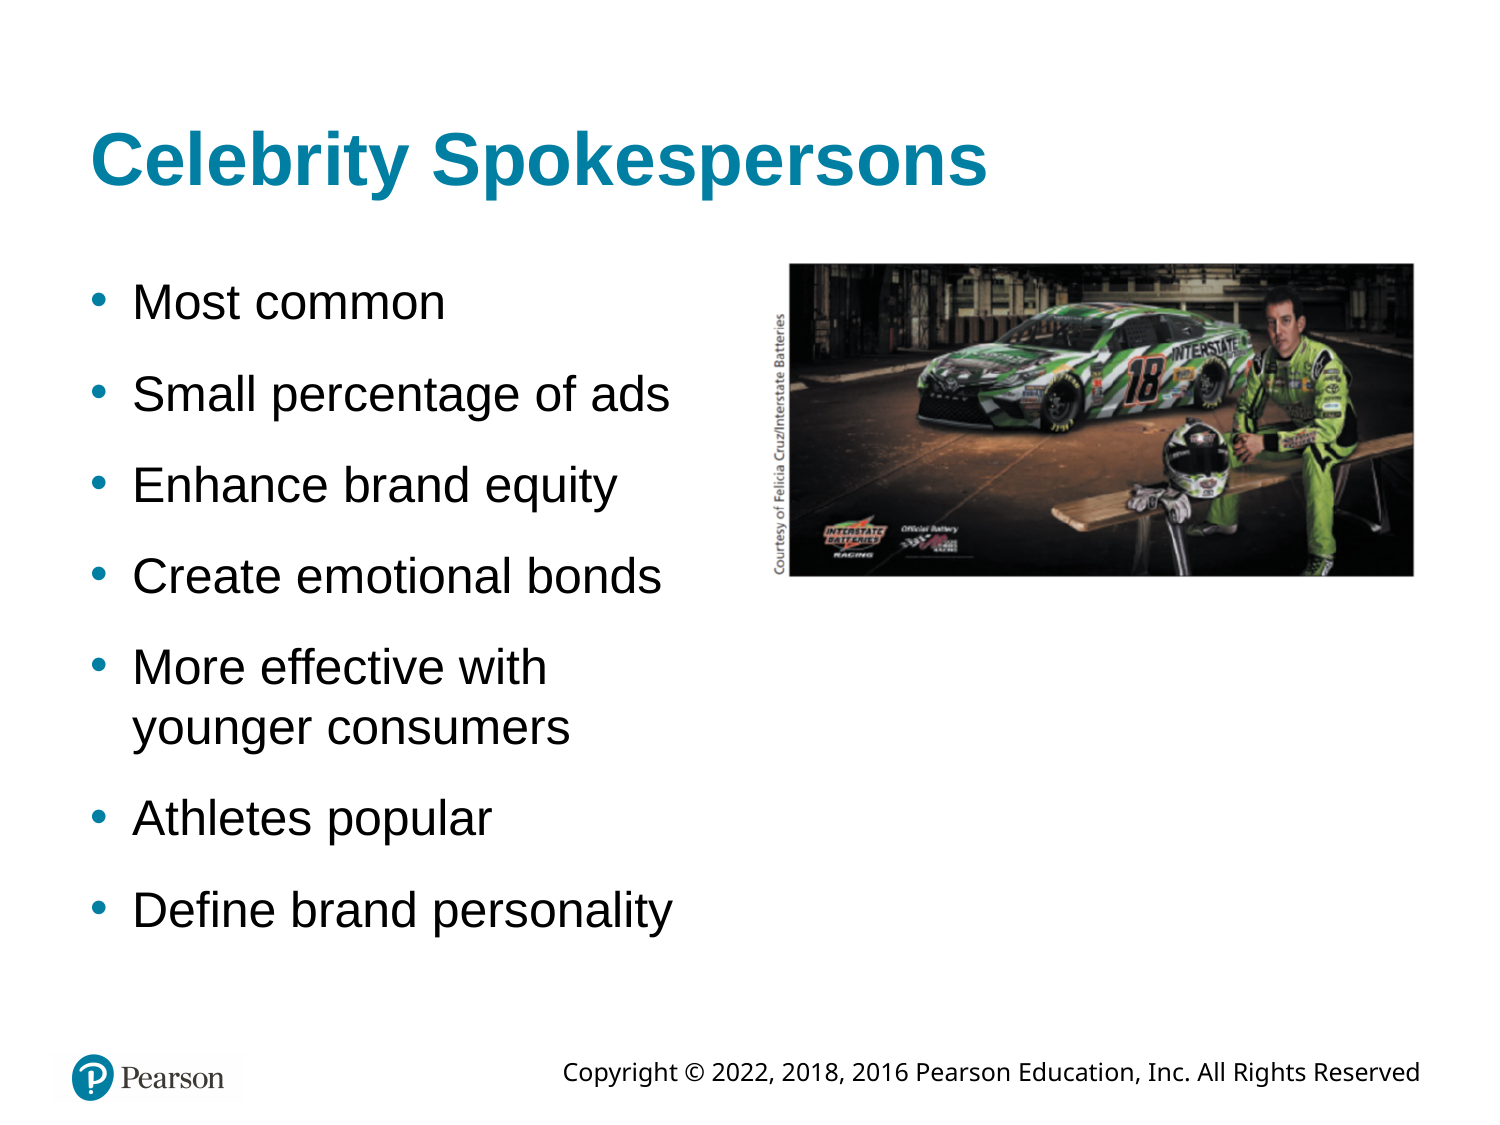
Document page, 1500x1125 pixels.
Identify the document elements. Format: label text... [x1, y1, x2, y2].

title Celebrity Spokespersons [75, 35, 1425, 216]
list Most common Small percentage of ads Enhance brand equity Create emotional bonds More effective with younger consumers Athletes popular Define brand personality [75, 254, 730, 983]
picture [51, 1053, 245, 1102]
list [769, 254, 1426, 584]
